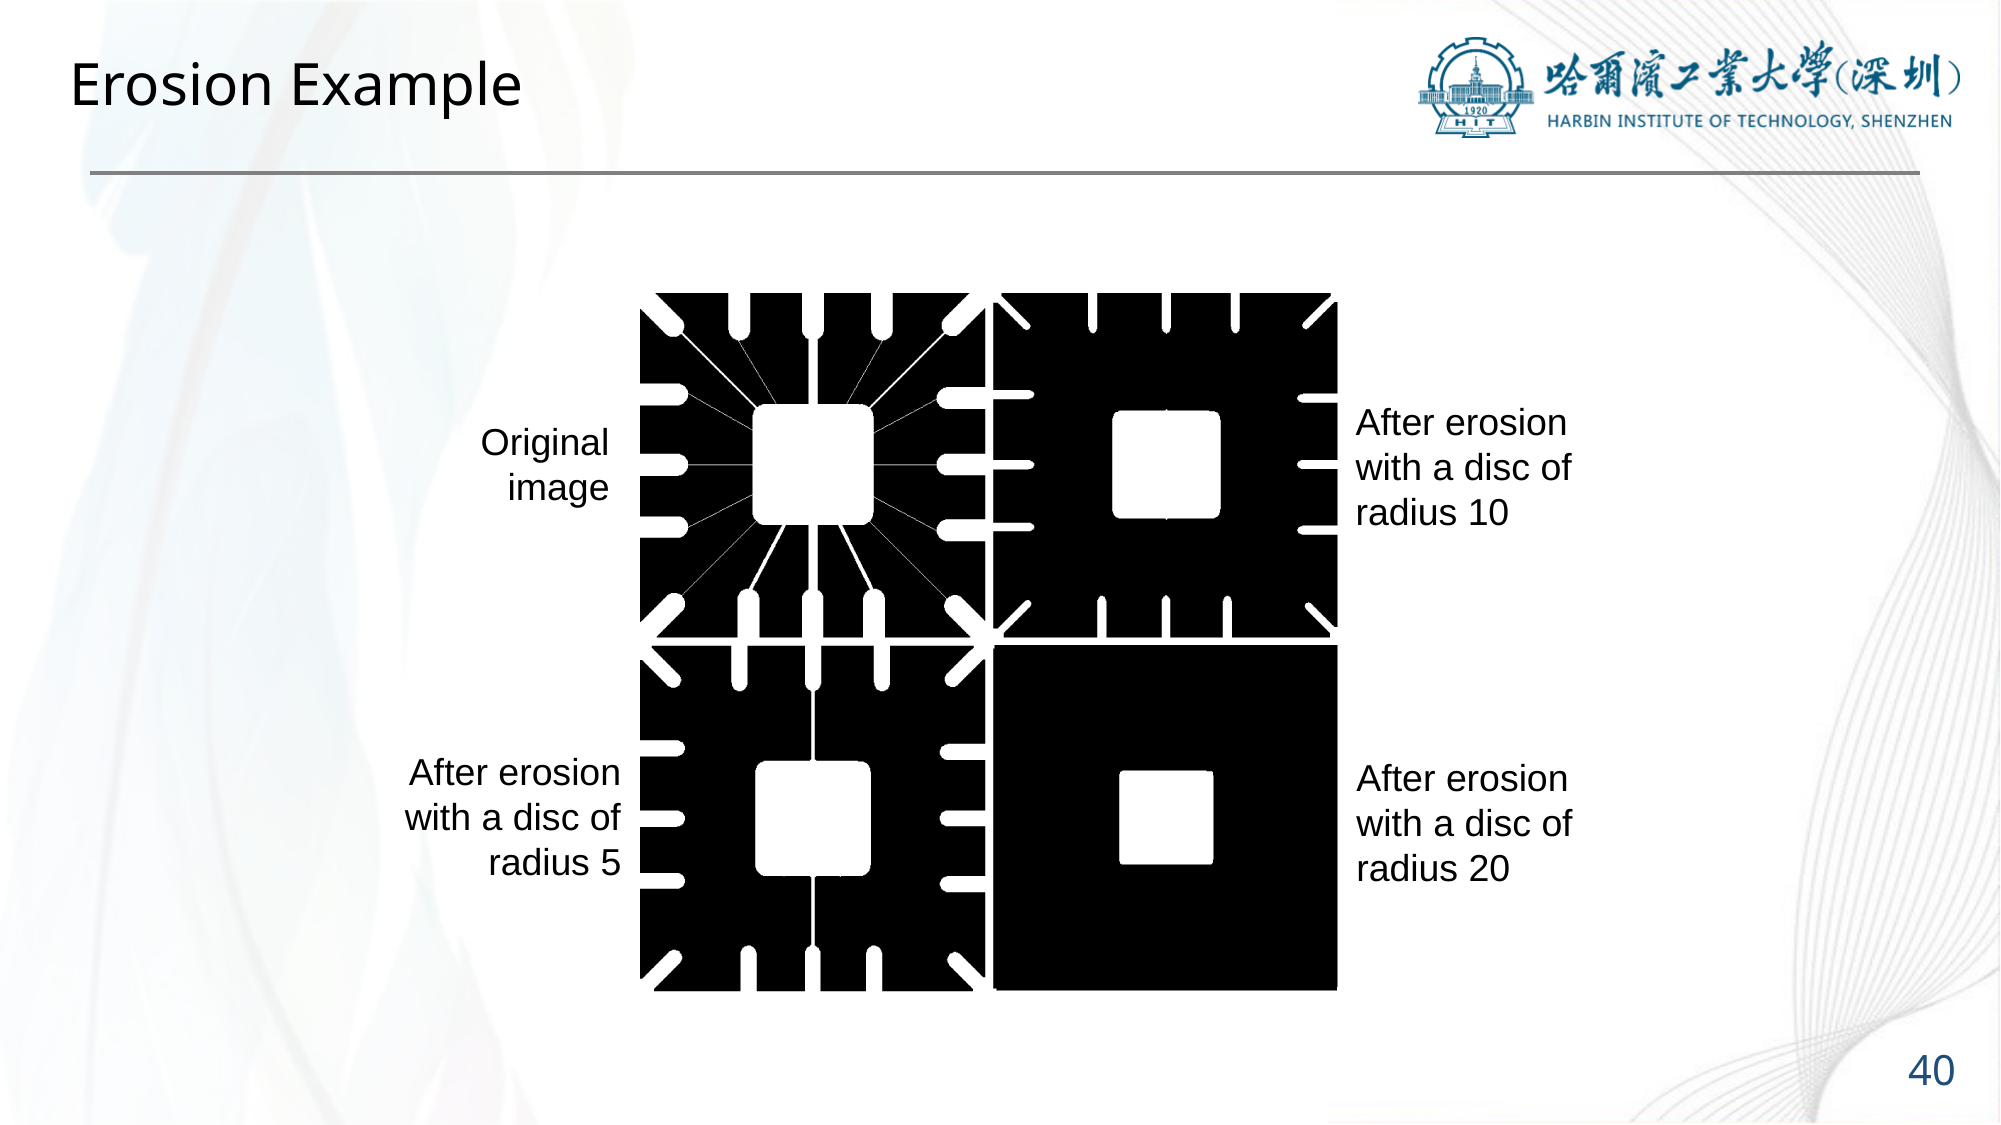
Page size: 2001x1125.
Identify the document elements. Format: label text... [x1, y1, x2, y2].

title Erosion Example [54, 0, 1385, 174]
text_box After erosion with a disc of radius 10 [1346, 390, 1592, 541]
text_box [630, 286, 1346, 996]
slide_number 40 [1521, 1042, 1972, 1103]
text_box Original image [407, 410, 625, 516]
text_box After erosion with a disc of radius 20 [1346, 746, 1593, 897]
text_box After erosion with a disc of radius 5 [384, 740, 630, 891]
picture [0, 0, 2001, 1125]
